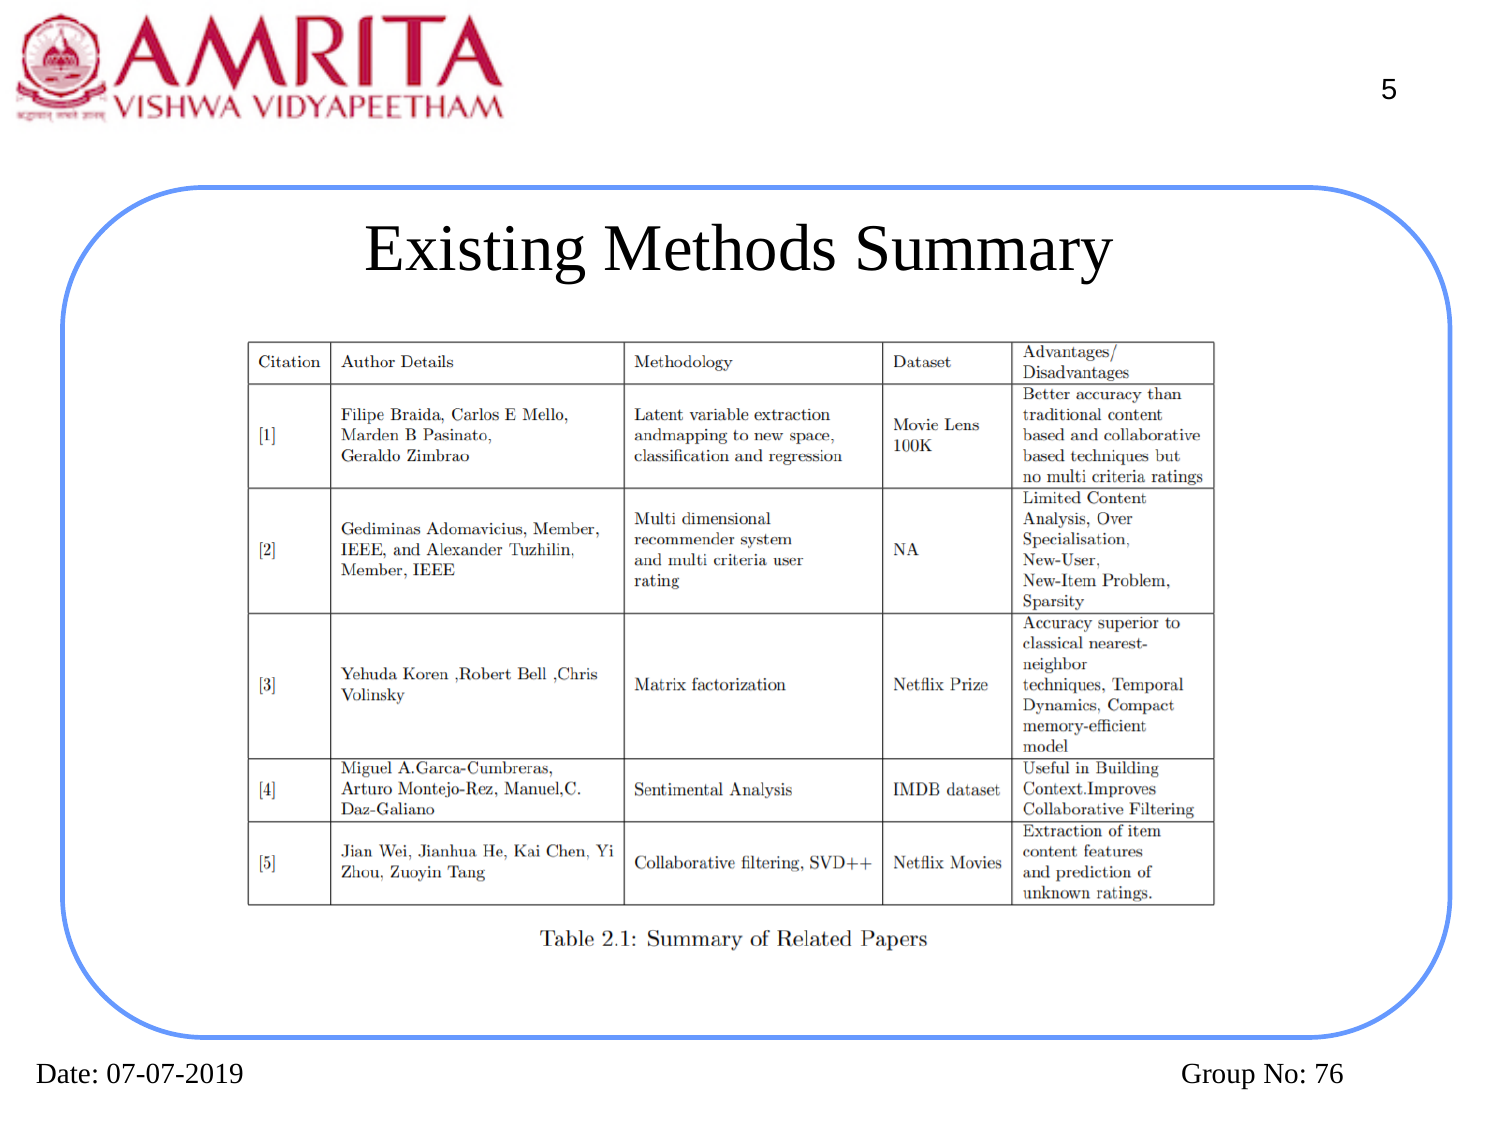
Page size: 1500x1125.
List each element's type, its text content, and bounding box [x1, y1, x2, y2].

picture [0, 0, 521, 136]
text_box Group No: 76 [1025, 1046, 1500, 1125]
slide_number ‹#› [1149, 62, 1413, 141]
text_box Date: 07-07-2019 [20, 1046, 371, 1125]
picture [156, 299, 1324, 986]
title Existing Methods Summary [102, 187, 1378, 300]
